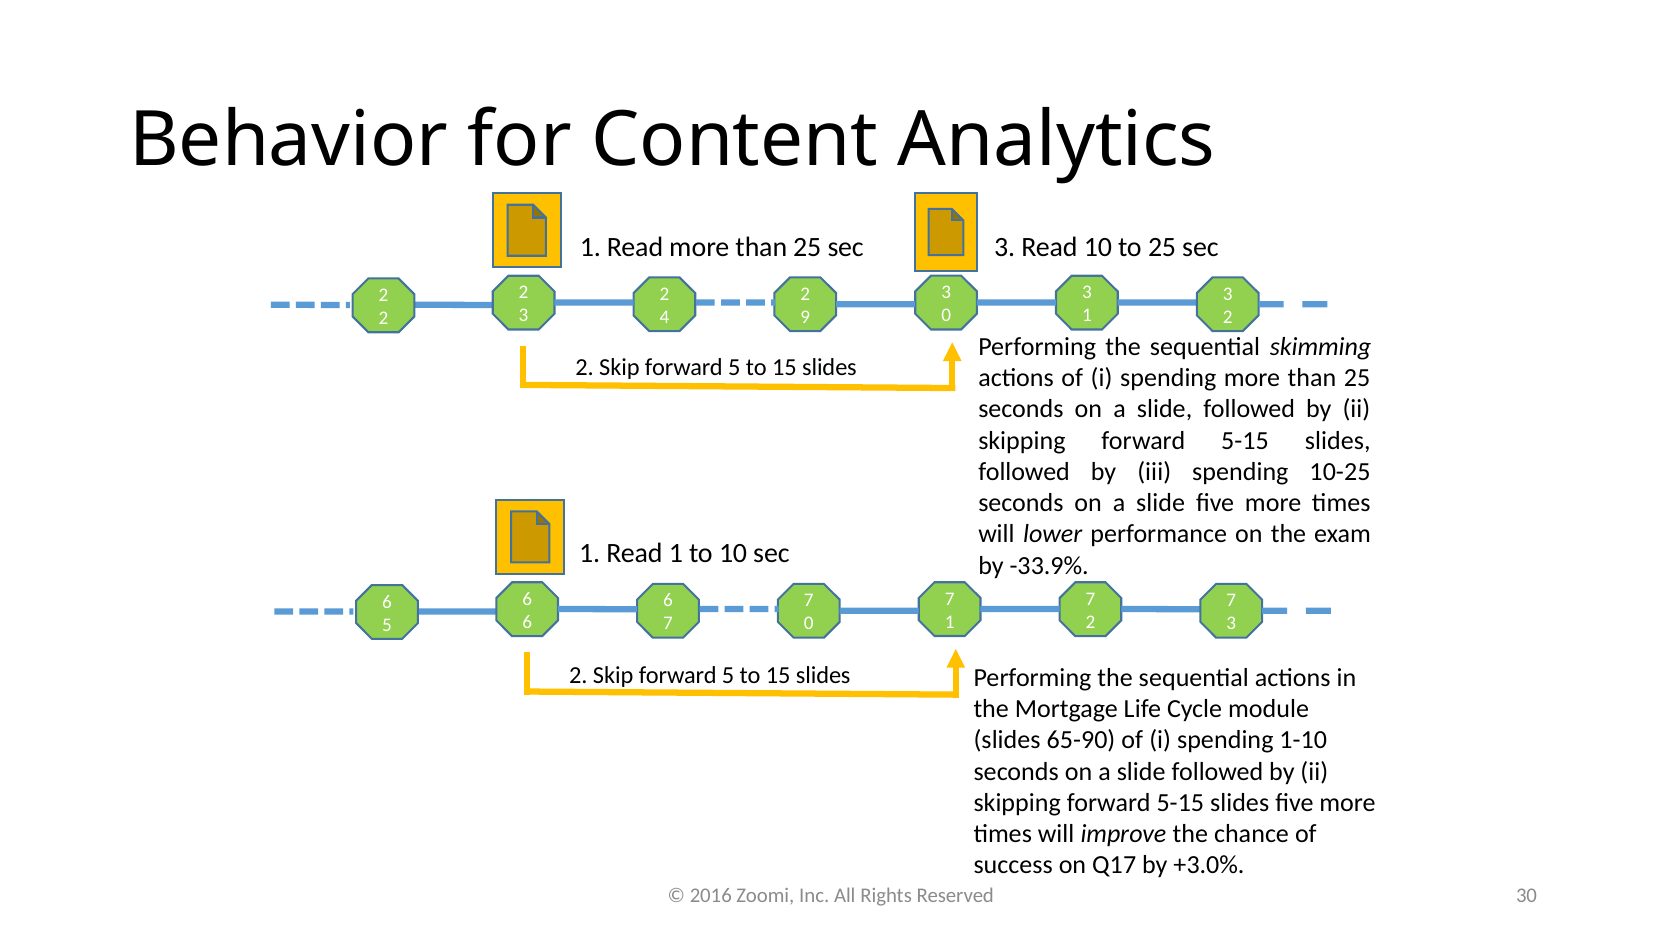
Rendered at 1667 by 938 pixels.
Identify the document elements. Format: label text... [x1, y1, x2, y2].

text_box 73 [1199, 587, 1264, 639]
text_box 29 [773, 276, 838, 333]
text_box Performing the sequential actions in the Mortgage Life Cycle module (slides 65-90) of (i) spending 1-10 seconds on a slide followed by (ii) skipping forward 5-15 slides five more times will improve the chance of success on Q17 by +3.0%. [958, 652, 1392, 918]
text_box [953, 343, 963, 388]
text_box 67 [636, 582, 700, 639]
text_box 3. Read 10 to 25 sec [979, 220, 1299, 269]
text_box 23 [491, 274, 556, 331]
text_box 72 [1058, 587, 1123, 638]
text_box 71 [917, 581, 982, 638]
text_box 24 [632, 276, 697, 333]
text_box 70 [776, 582, 841, 639]
text_box [492, 192, 562, 268]
text_box 32 [1195, 276, 1260, 322]
text_box 2. Skip forward 5 to 15 slides [560, 343, 952, 384]
text_box [914, 192, 978, 272]
text_box Performing the sequential skimming actions of (i) spending more than 25 seconds on a slide, followed by (ii) skipping forward 5-15 slides, followed by (iii) spending 10-25 seconds on a slide five more times will lower performance on the exam by -33.9%. [963, 322, 1386, 587]
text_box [523, 384, 952, 389]
footer © 2016 Zoomi, Inc. All Rights Reserved [552, 868, 1115, 919]
title Behavior for Content Analytics [114, 49, 1553, 232]
text_box 31 [1054, 274, 1119, 322]
slide_number 30 [1177, 868, 1553, 919]
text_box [526, 691, 955, 695]
text_box 66 [495, 581, 560, 638]
text_box 22 [351, 277, 416, 334]
text_box 1. Read more than 25 sec [565, 220, 884, 269]
text_box 1. Read 1 to 10 sec [564, 527, 883, 576]
text_box 30 [914, 274, 978, 331]
text_box [495, 499, 565, 575]
text_box 2. Skip forward 5 to 15 slides [554, 652, 955, 691]
text_box 65 [355, 584, 419, 640]
